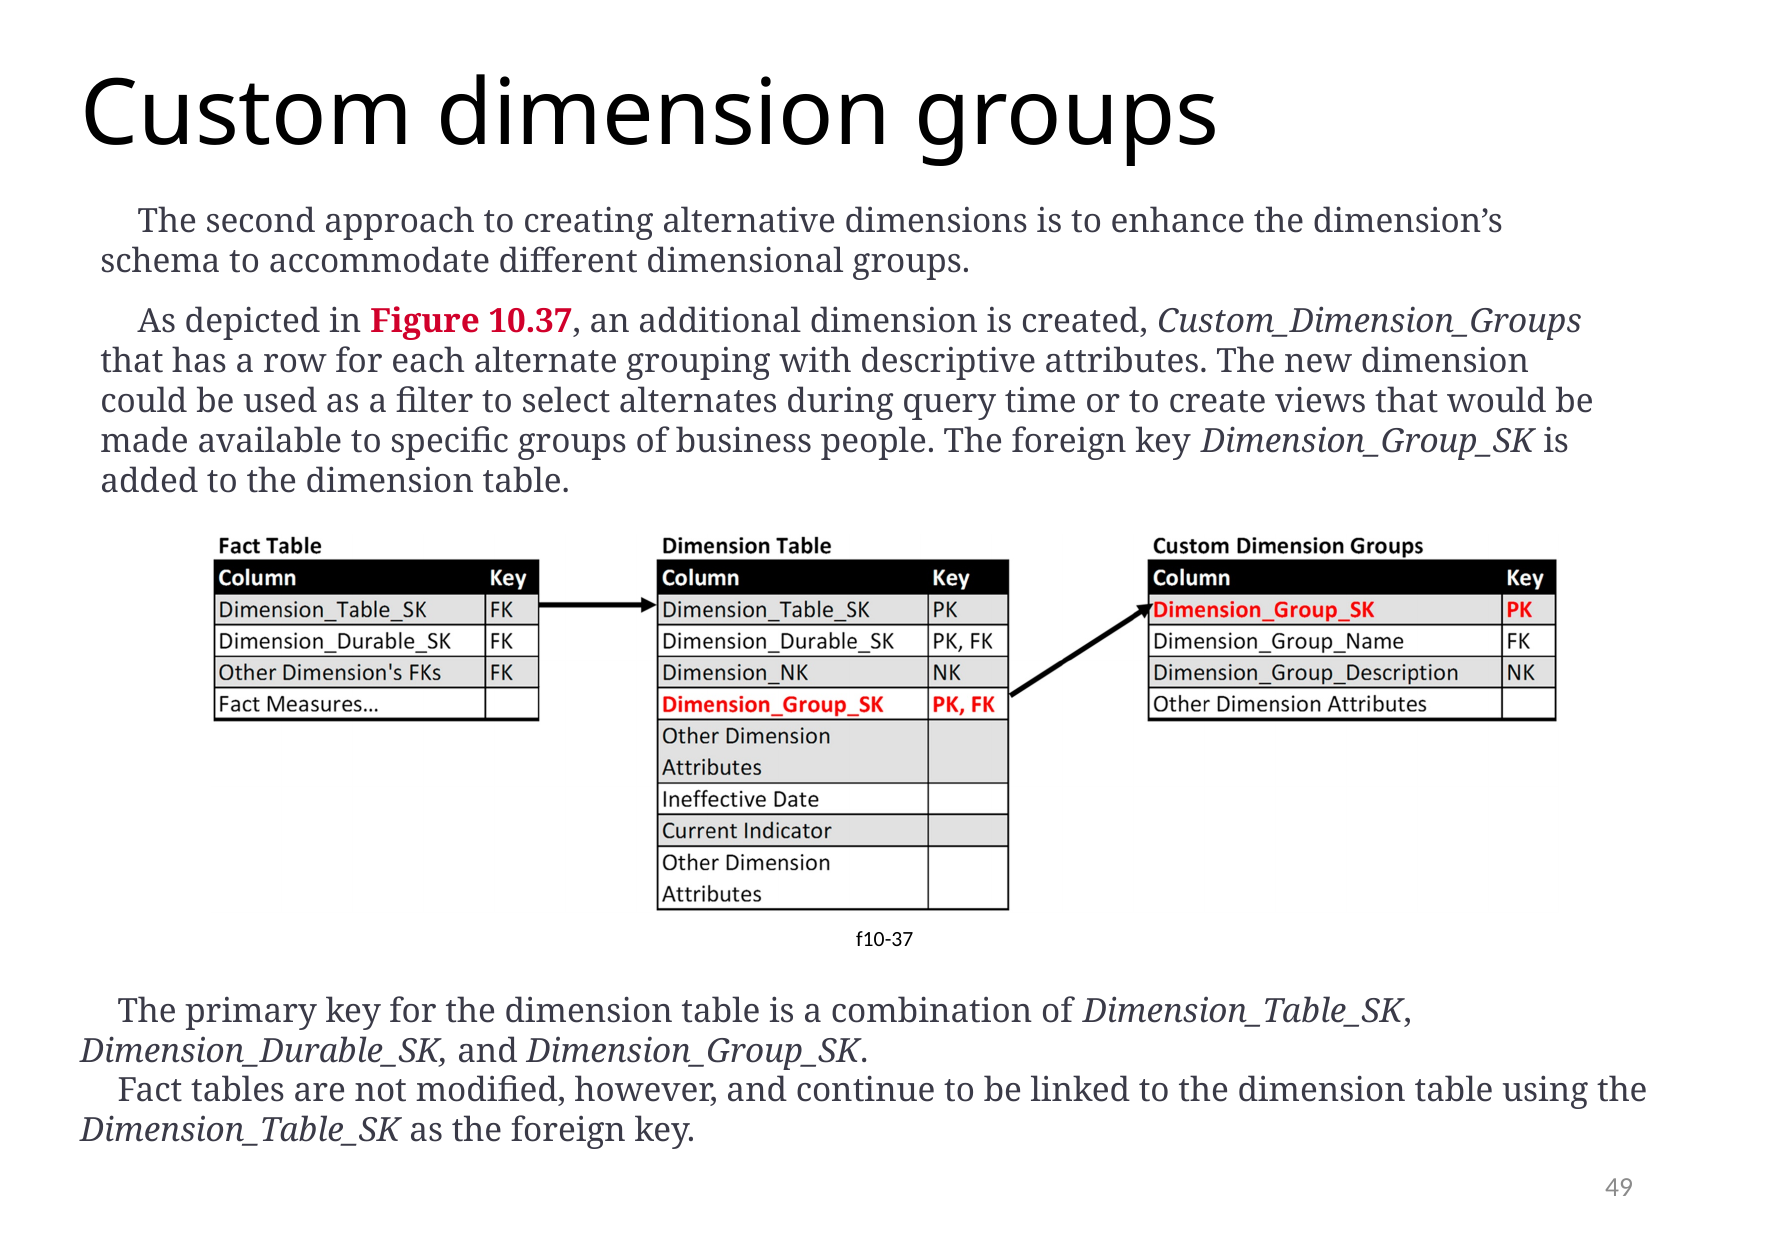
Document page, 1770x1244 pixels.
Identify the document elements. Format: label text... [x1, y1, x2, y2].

text_box The second approach to creating alternative dimensions is to enhance the dimension’s schema to accommodate different dimensional groups. As depicted in Figure 10.37, an additional dimension is created, Custom_Dimension_Groups that has a row for each alternate grouping with descriptive attributes. The new dimension could be used as a filter to select alternates during query time or to create views that would be made available to specific groups of business people. The foreign key Dimension_Group_SK is added to the dimension table. [85, 191, 1638, 507]
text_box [211, 534, 1559, 958]
slide_number 49 [1249, 1156, 1649, 1219]
text_box The primary key for the dimension table is a combination of Dimension_Table_SK, Dimension_Durable_SK, and Dimension_Group_SK. Fact tables are not modified, however, and continue to be linked to the dimension table using the Dimension_Table_SK as the foreign key. [65, 981, 1749, 1156]
title Custom dimension groups [65, 0, 1592, 235]
